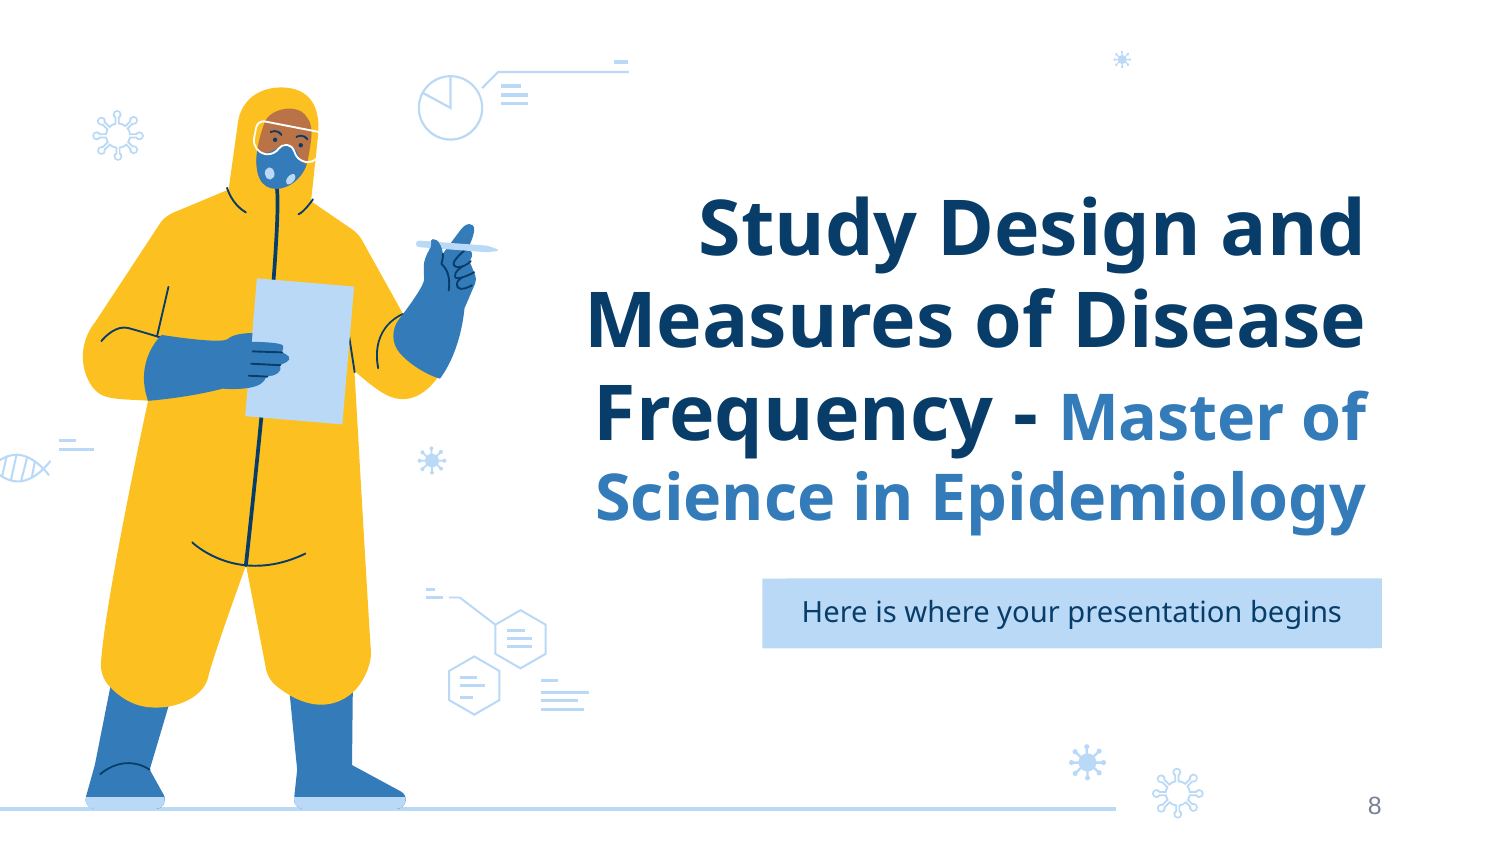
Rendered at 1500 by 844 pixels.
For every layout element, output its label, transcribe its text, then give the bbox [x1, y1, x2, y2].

title Study Design and Measures of Disease Frequency - Master of Science in Epidemiology [524, 160, 1382, 551]
slide_number 8 [1059, 782, 1397, 828]
subtitle Here is where your presentation begins [762, 578, 1382, 649]
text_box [78, 87, 499, 810]
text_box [503, 587, 590, 717]
